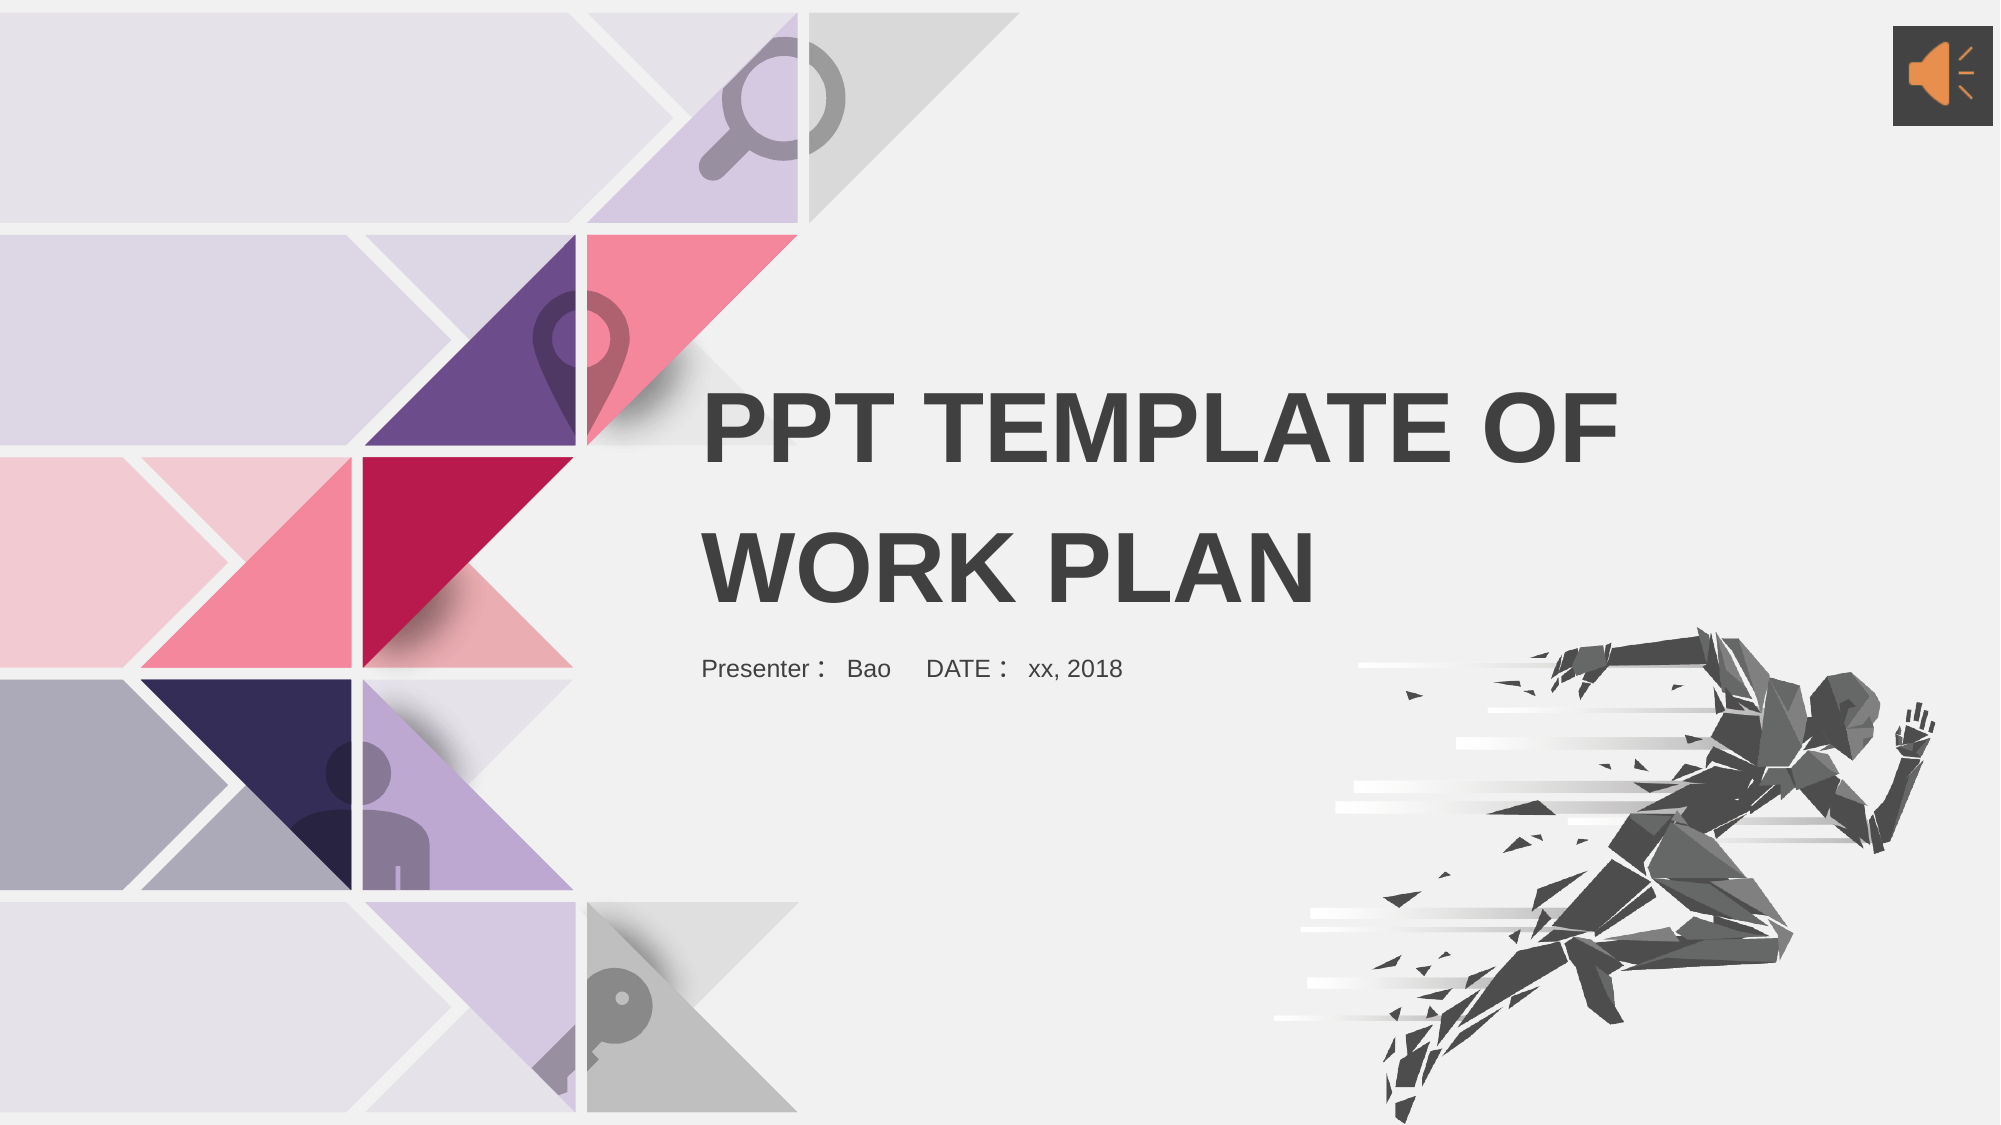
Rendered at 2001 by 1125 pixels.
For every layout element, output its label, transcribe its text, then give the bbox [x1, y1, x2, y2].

picture [1891, 24, 1994, 127]
picture [352, 552, 530, 802]
list PPT TEMPLATE OF WORK PLAN [701, 362, 1962, 629]
picture [1183, 489, 2000, 1125]
picture [566, 851, 739, 1015]
picture [579, 326, 743, 502]
text_box Presenter：Bao DATE：xx, 2018 [701, 652, 1178, 683]
